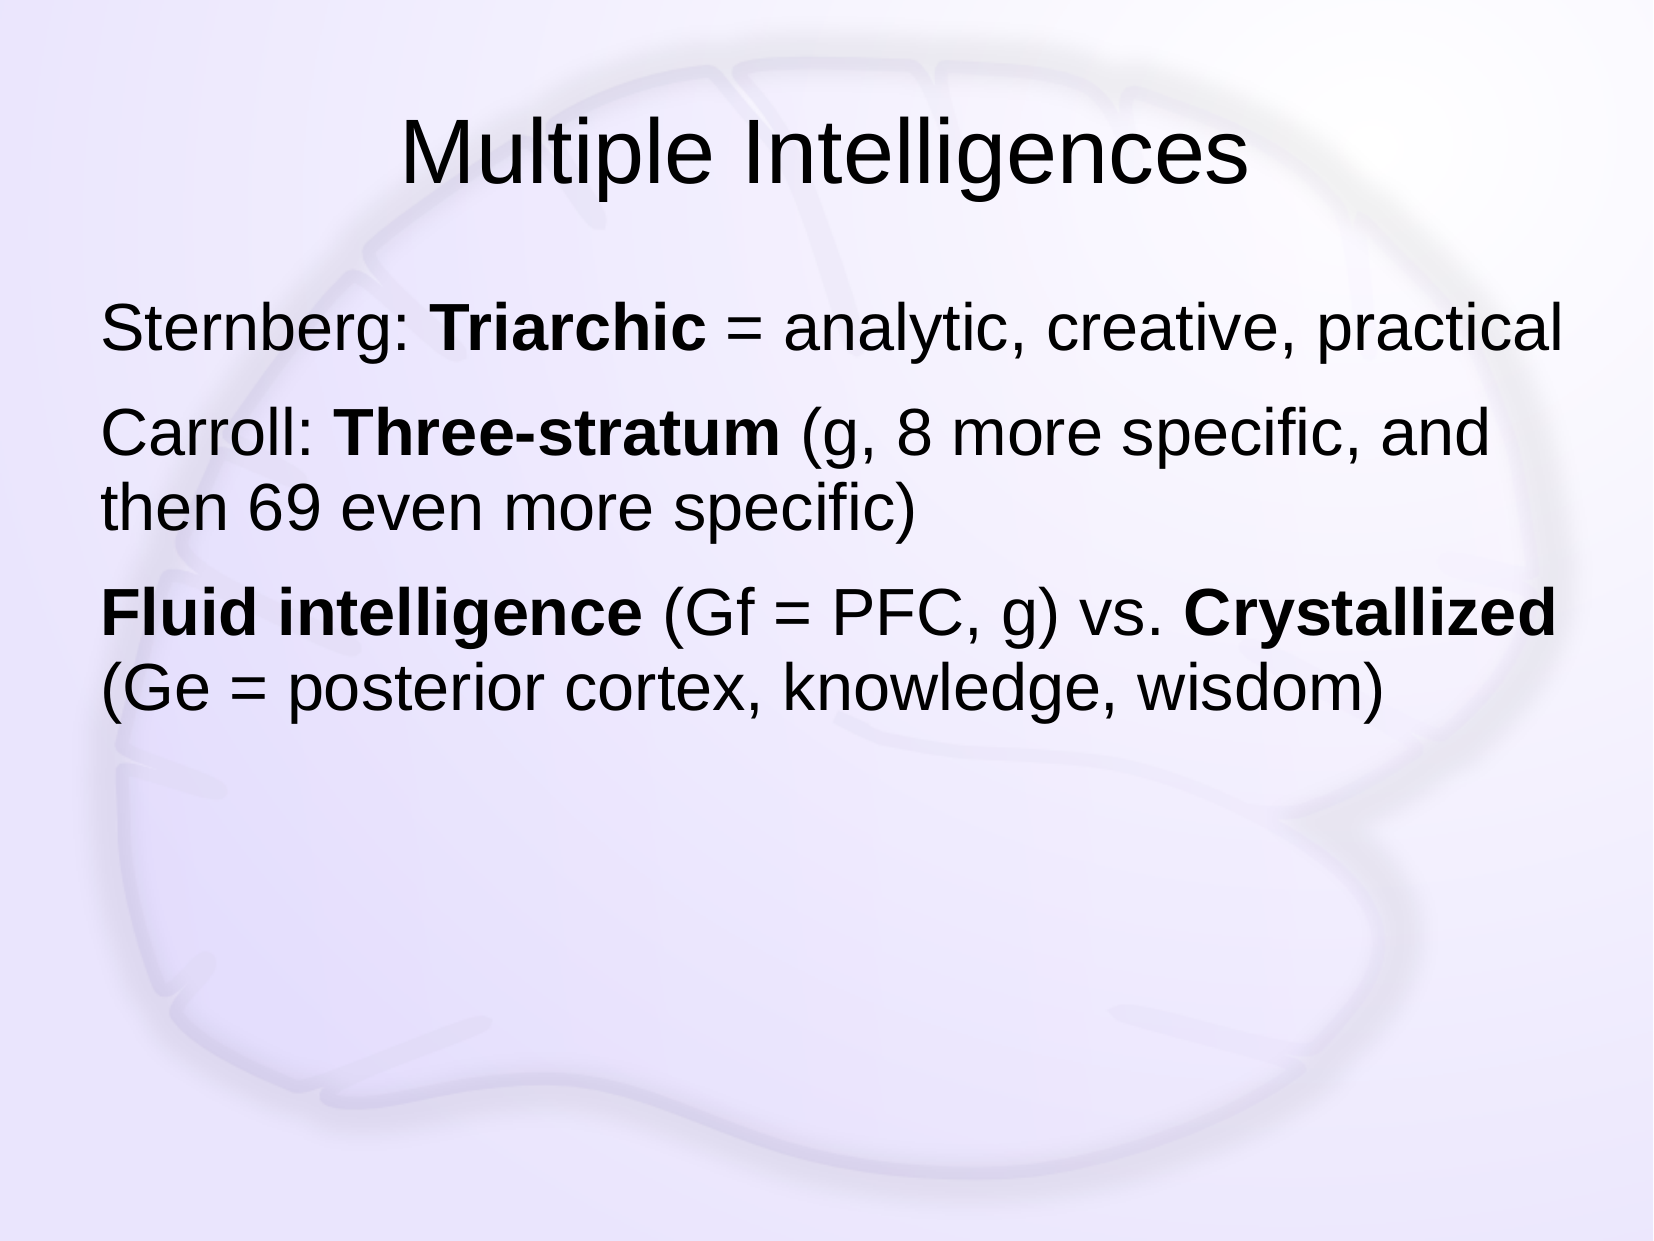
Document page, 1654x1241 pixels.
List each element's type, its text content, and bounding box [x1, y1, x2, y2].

title Multiple Intelligences [82, 49, 1571, 257]
list Sternberg: Triarchic = analytic, creative, practical Carroll: Three-stratum (g, 8 more specific, and then 69 even more specific) Fluid intelligence (Gf = PFC, g) vs. Crystallized (Ge = posterior cortex, knowledge, wisdom) [82, 290, 1571, 1110]
picture [0, 0, 1654, 1241]
